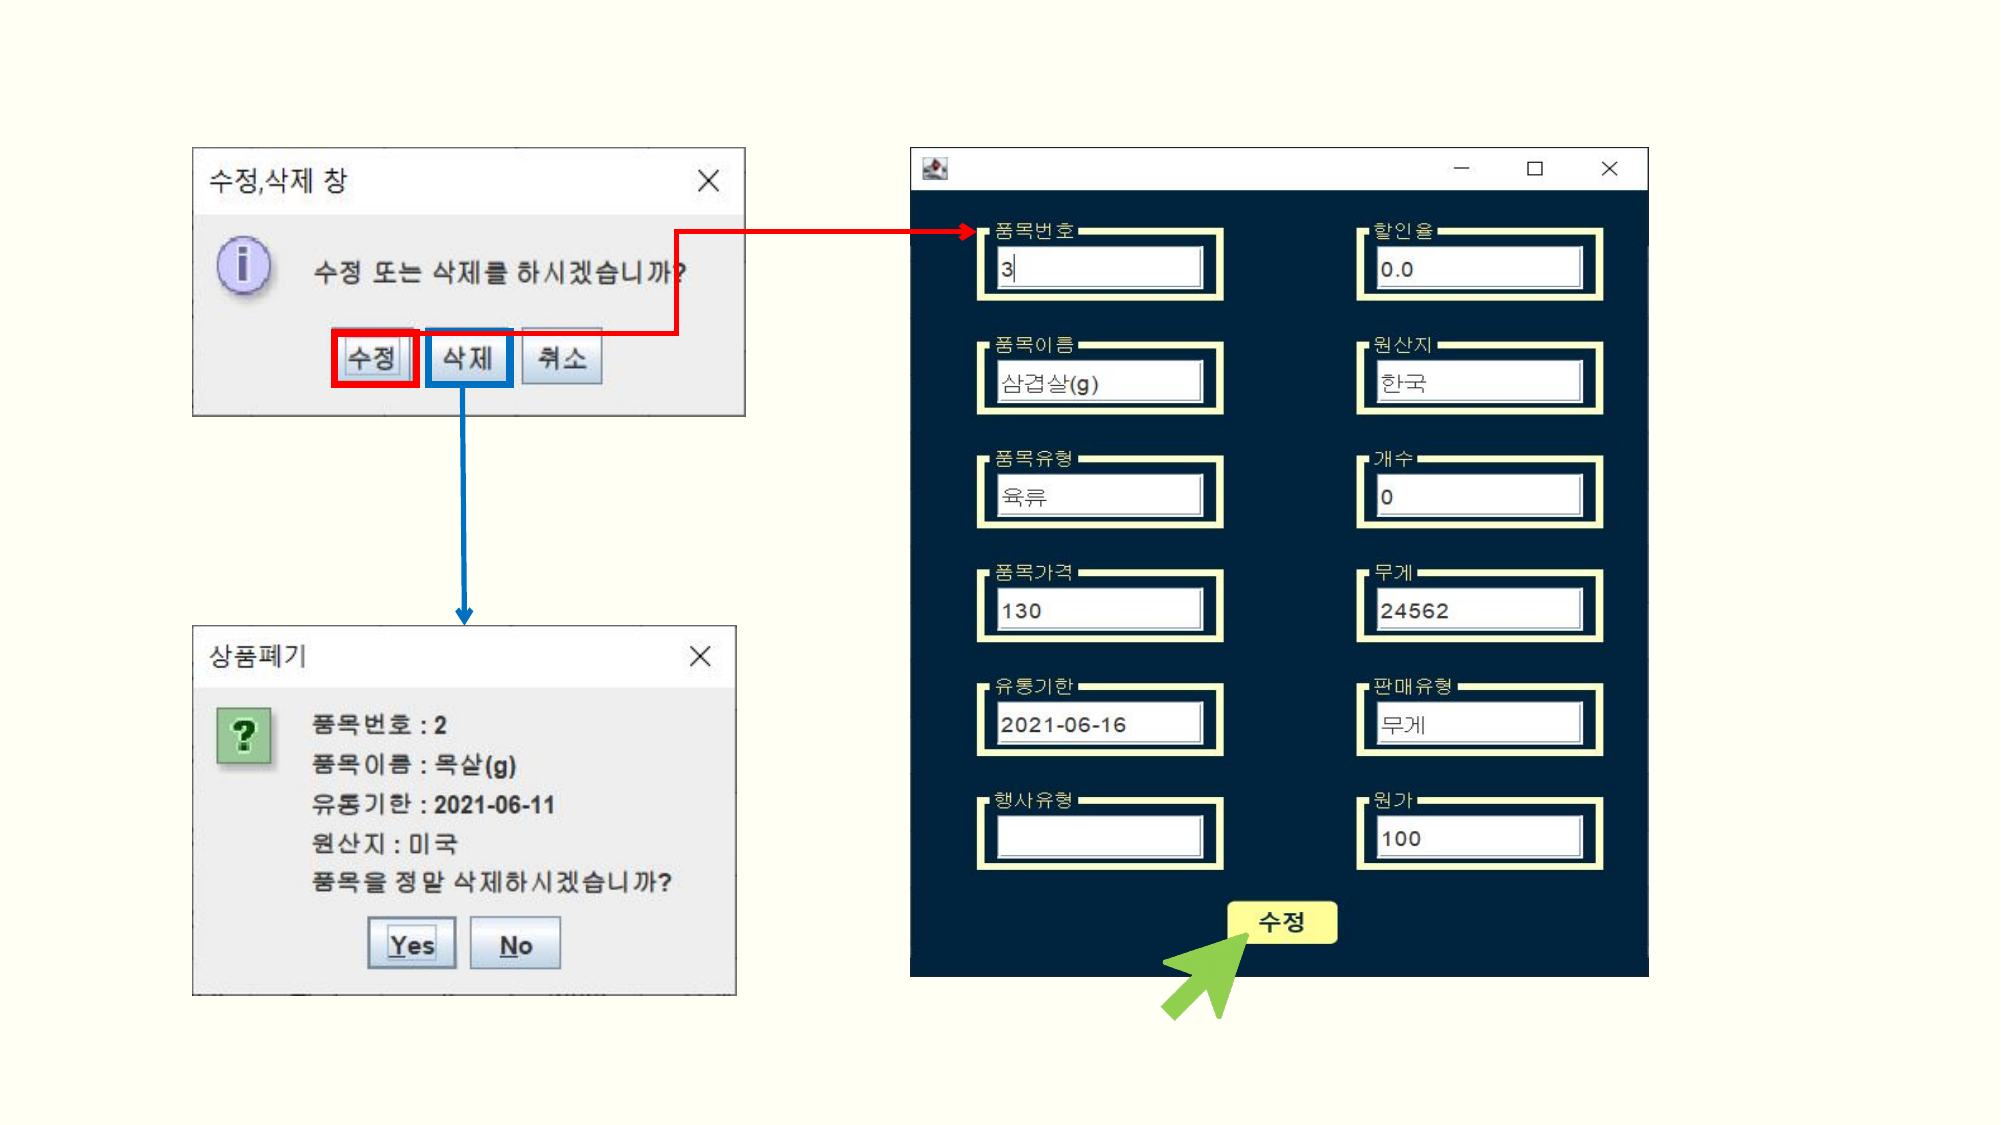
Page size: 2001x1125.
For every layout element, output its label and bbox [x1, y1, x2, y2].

picture [192, 147, 746, 417]
picture [192, 625, 737, 996]
picture [910, 147, 1649, 1052]
text_box [375, 231, 977, 334]
